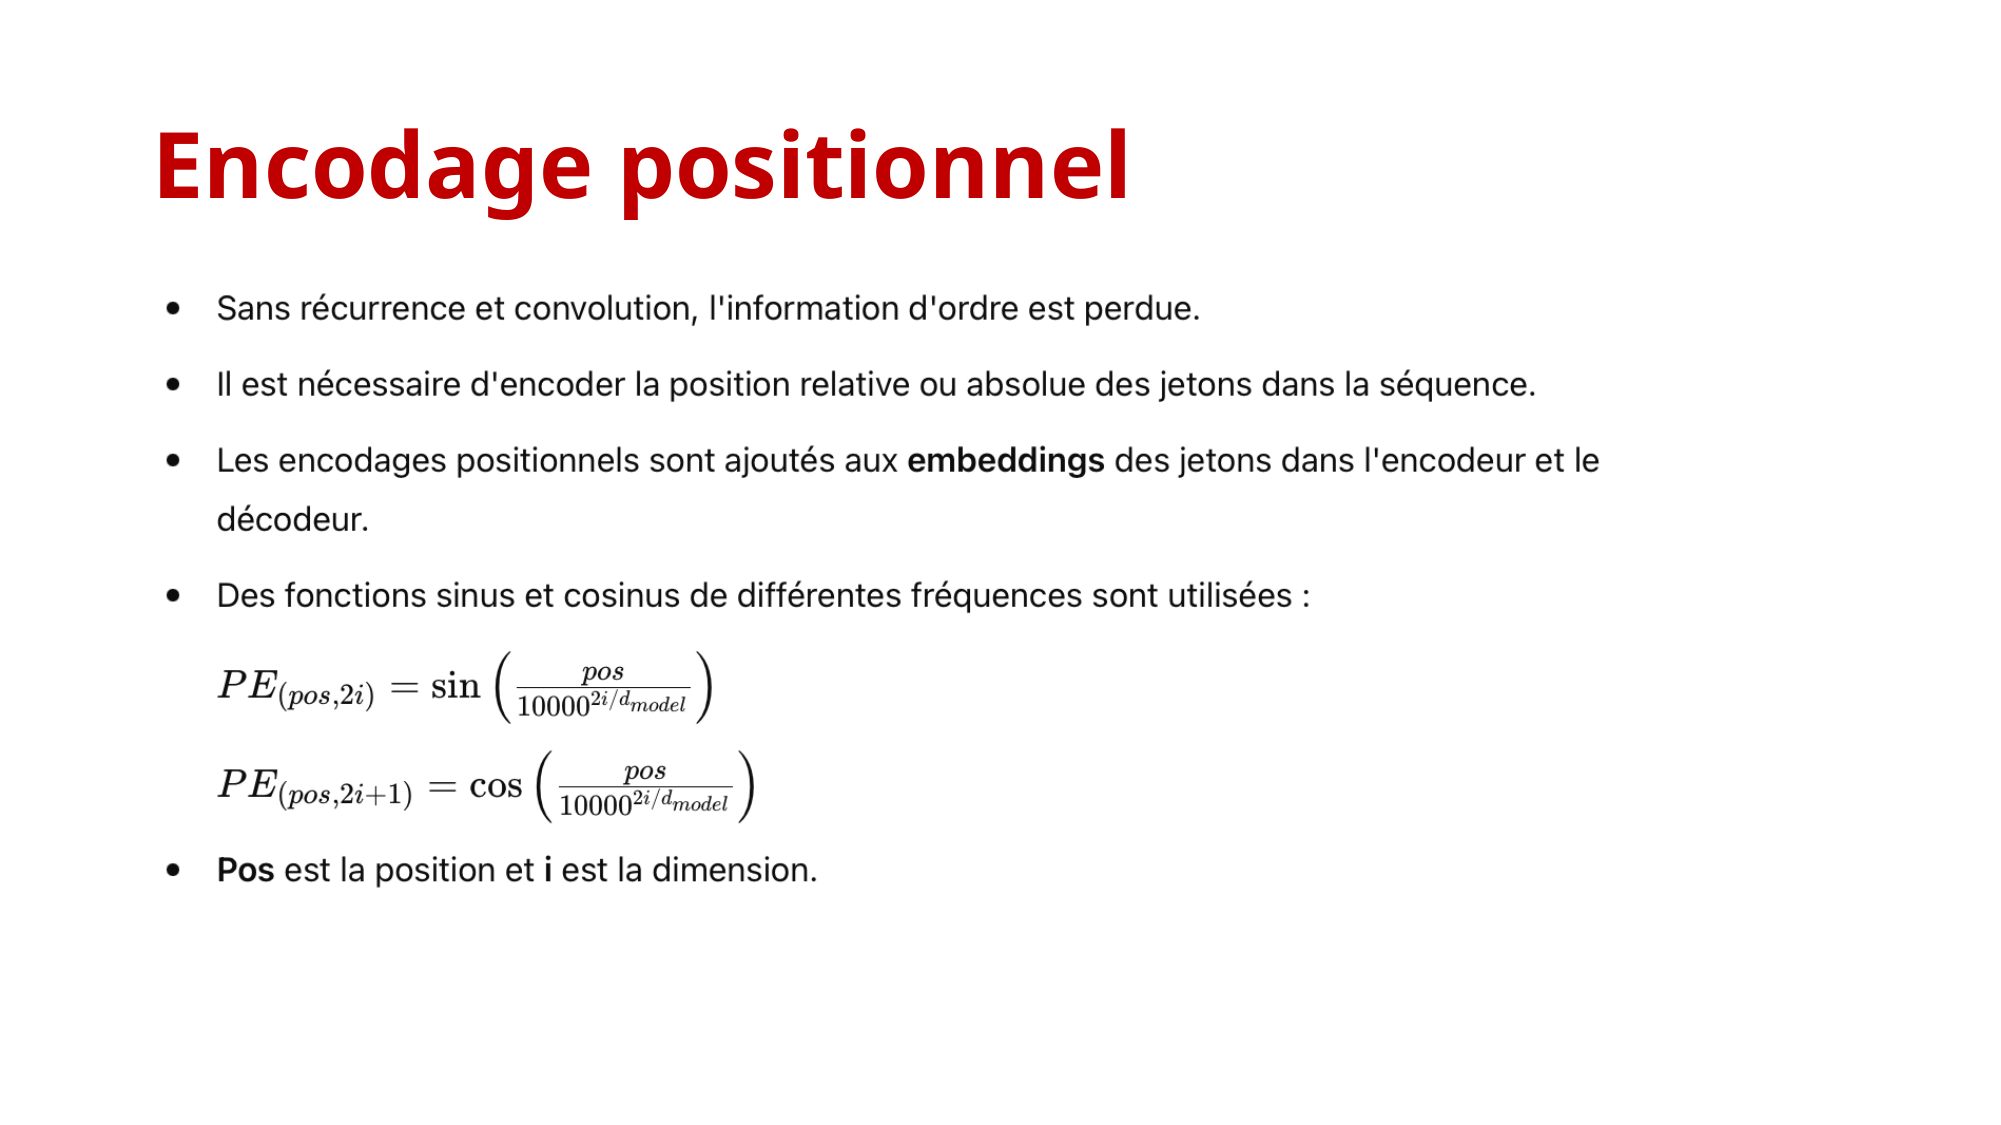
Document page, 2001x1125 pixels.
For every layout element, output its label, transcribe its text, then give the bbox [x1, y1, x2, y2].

picture [96, 269, 1821, 894]
title Encodage positionnel [137, 59, 1863, 278]
